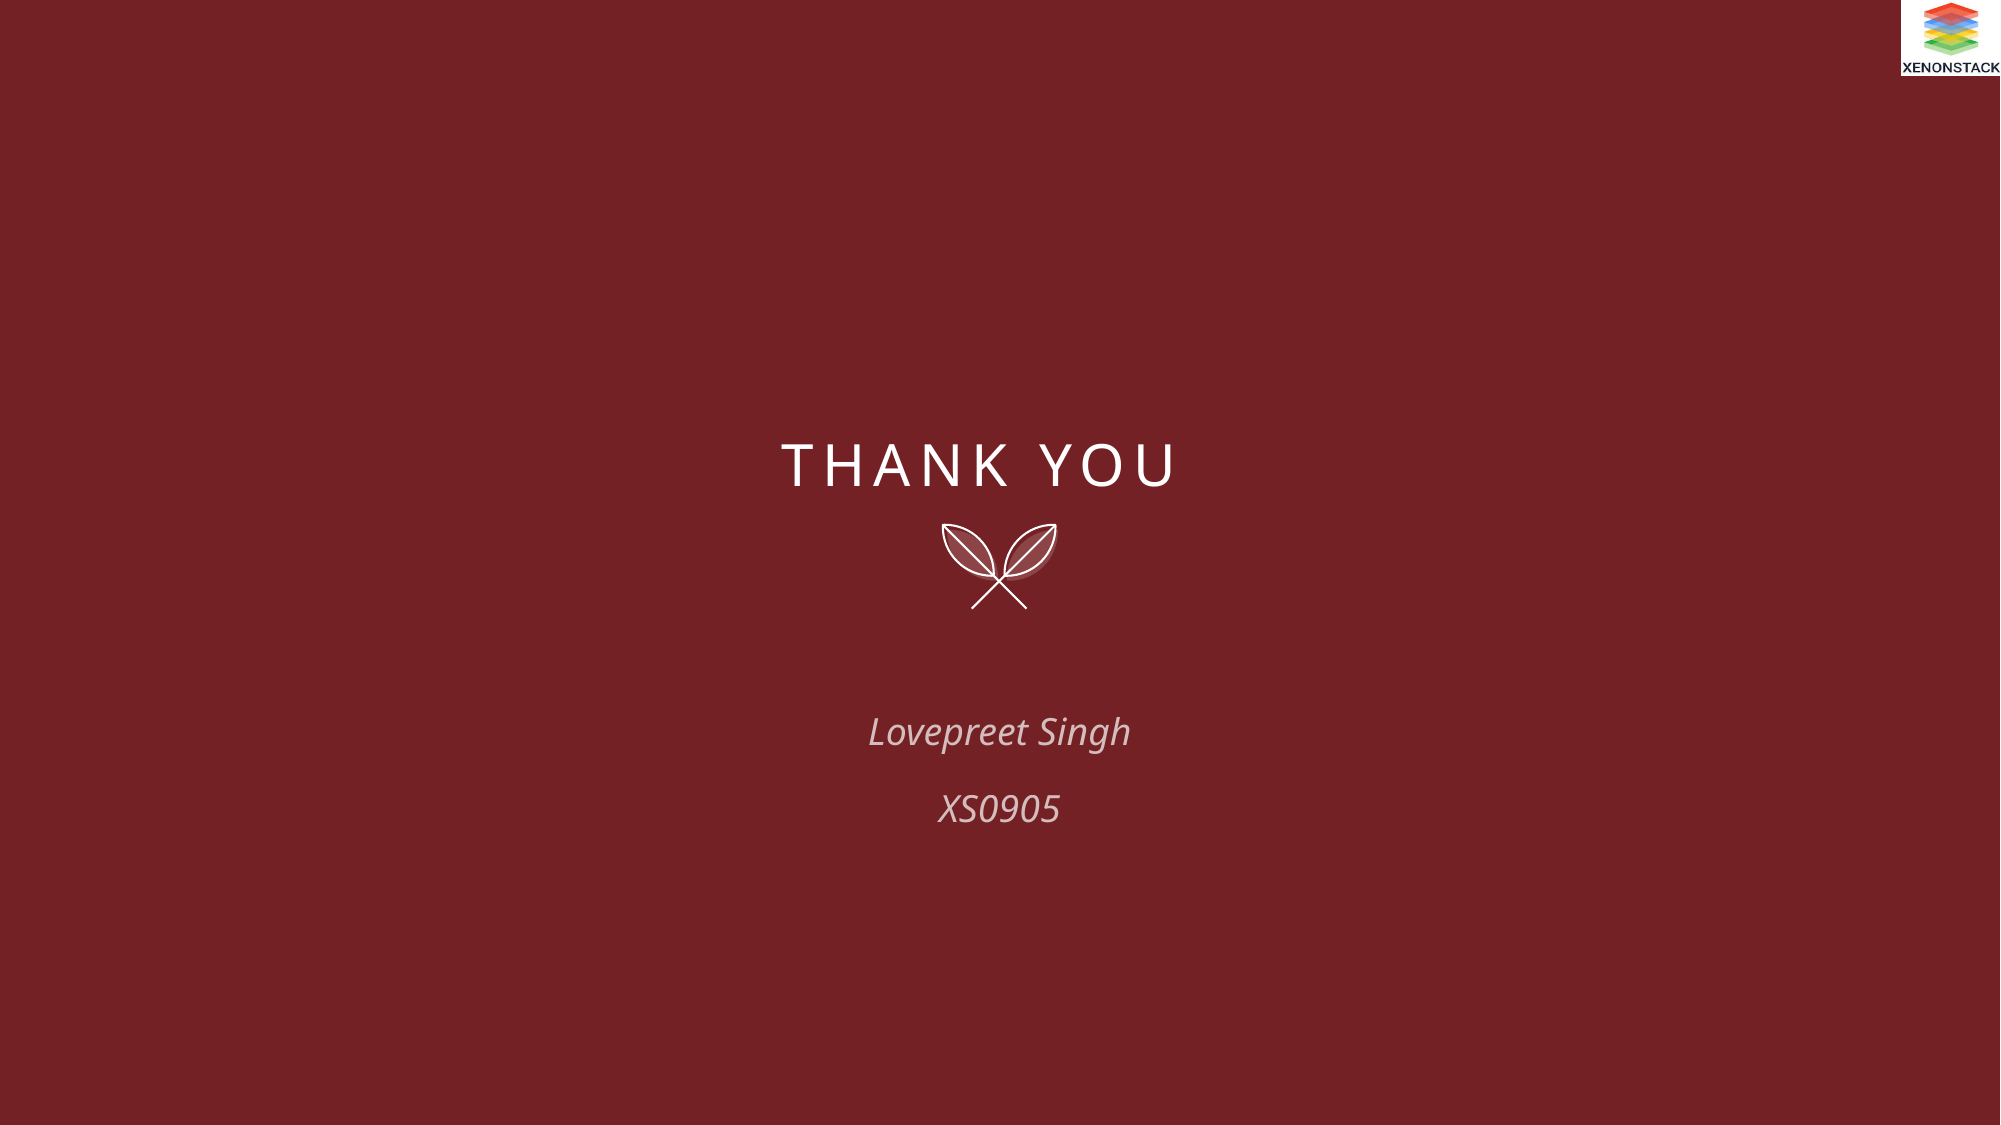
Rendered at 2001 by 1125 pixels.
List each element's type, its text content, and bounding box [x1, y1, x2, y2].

picture [1901, 0, 2000, 76]
title Thank you [613, 156, 1344, 499]
subtitle Lovepreet Singh XS0905 [634, 696, 1366, 1039]
